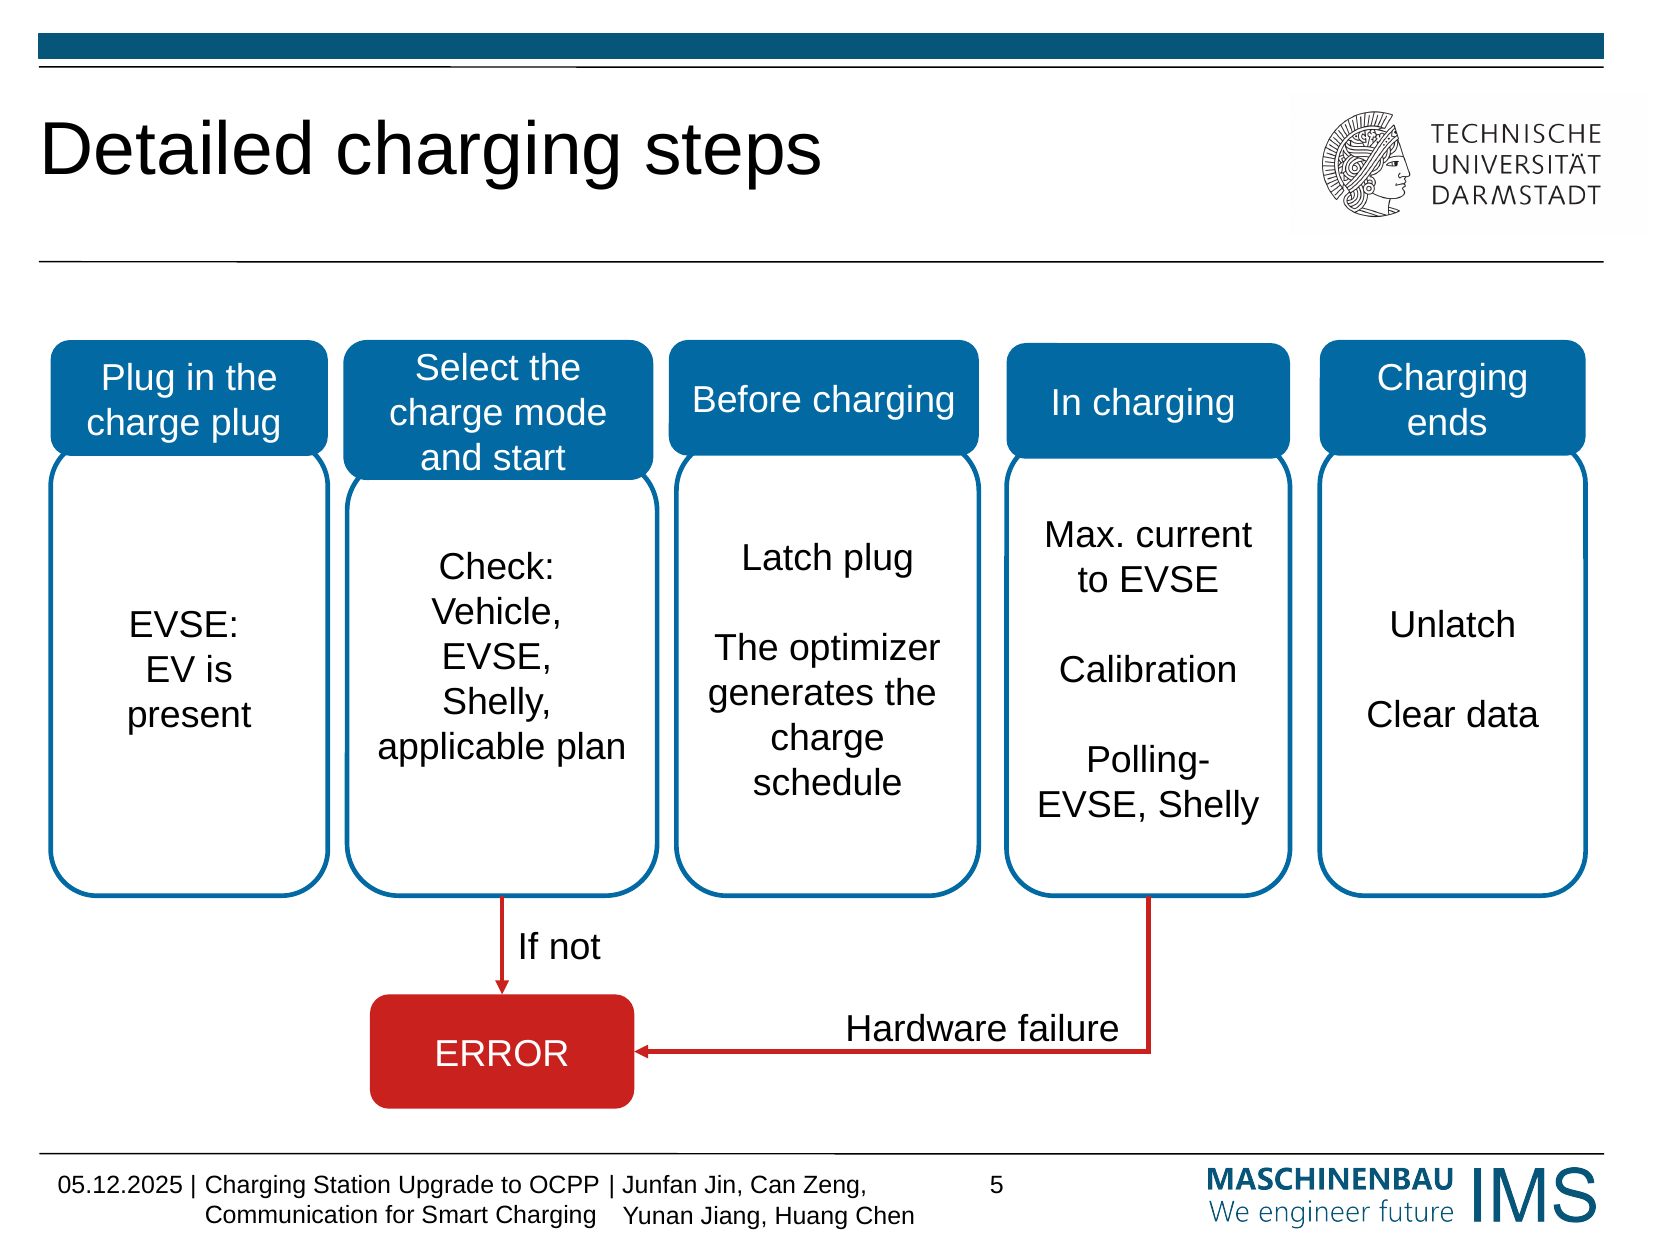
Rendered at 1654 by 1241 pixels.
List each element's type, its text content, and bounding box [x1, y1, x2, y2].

picture [1335, 1167, 1343, 1179]
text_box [813, 716, 970, 1231]
text_box Check: Vehicle, EVSE, Shelly, applicable plan [346, 476, 658, 897]
text_box Select the charge mode and start [342, 339, 654, 481]
text_box Charging ends [1319, 339, 1587, 457]
picture [1440, 1167, 1447, 1185]
text_box Hardware failure [970, 996, 1146, 1057]
text_box EVSE: EV is present [50, 455, 329, 897]
picture [1208, 1167, 1596, 1230]
text_box Unlatch Clear data [1319, 455, 1587, 897]
picture [1563, 1167, 1596, 1201]
text_box ERROR [369, 993, 635, 1110]
text_box Detailed charging steps [39, 72, 1266, 228]
text_box Latch plug The optimizer generates the charge schedule [675, 456, 980, 897]
picture [1376, 1167, 1384, 1180]
picture [1301, 1167, 1309, 1176]
text_box In charging [1006, 342, 1291, 460]
text_box Before charging [668, 339, 980, 457]
picture [1216, 1167, 1225, 1181]
picture [1286, 88, 1652, 240]
text_box If not [503, 914, 627, 975]
text_box Plug in the charge plug [50, 339, 329, 457]
text_box Max. current to EVSE Calibration Polling-EVSE, Shelly [1006, 457, 1291, 897]
